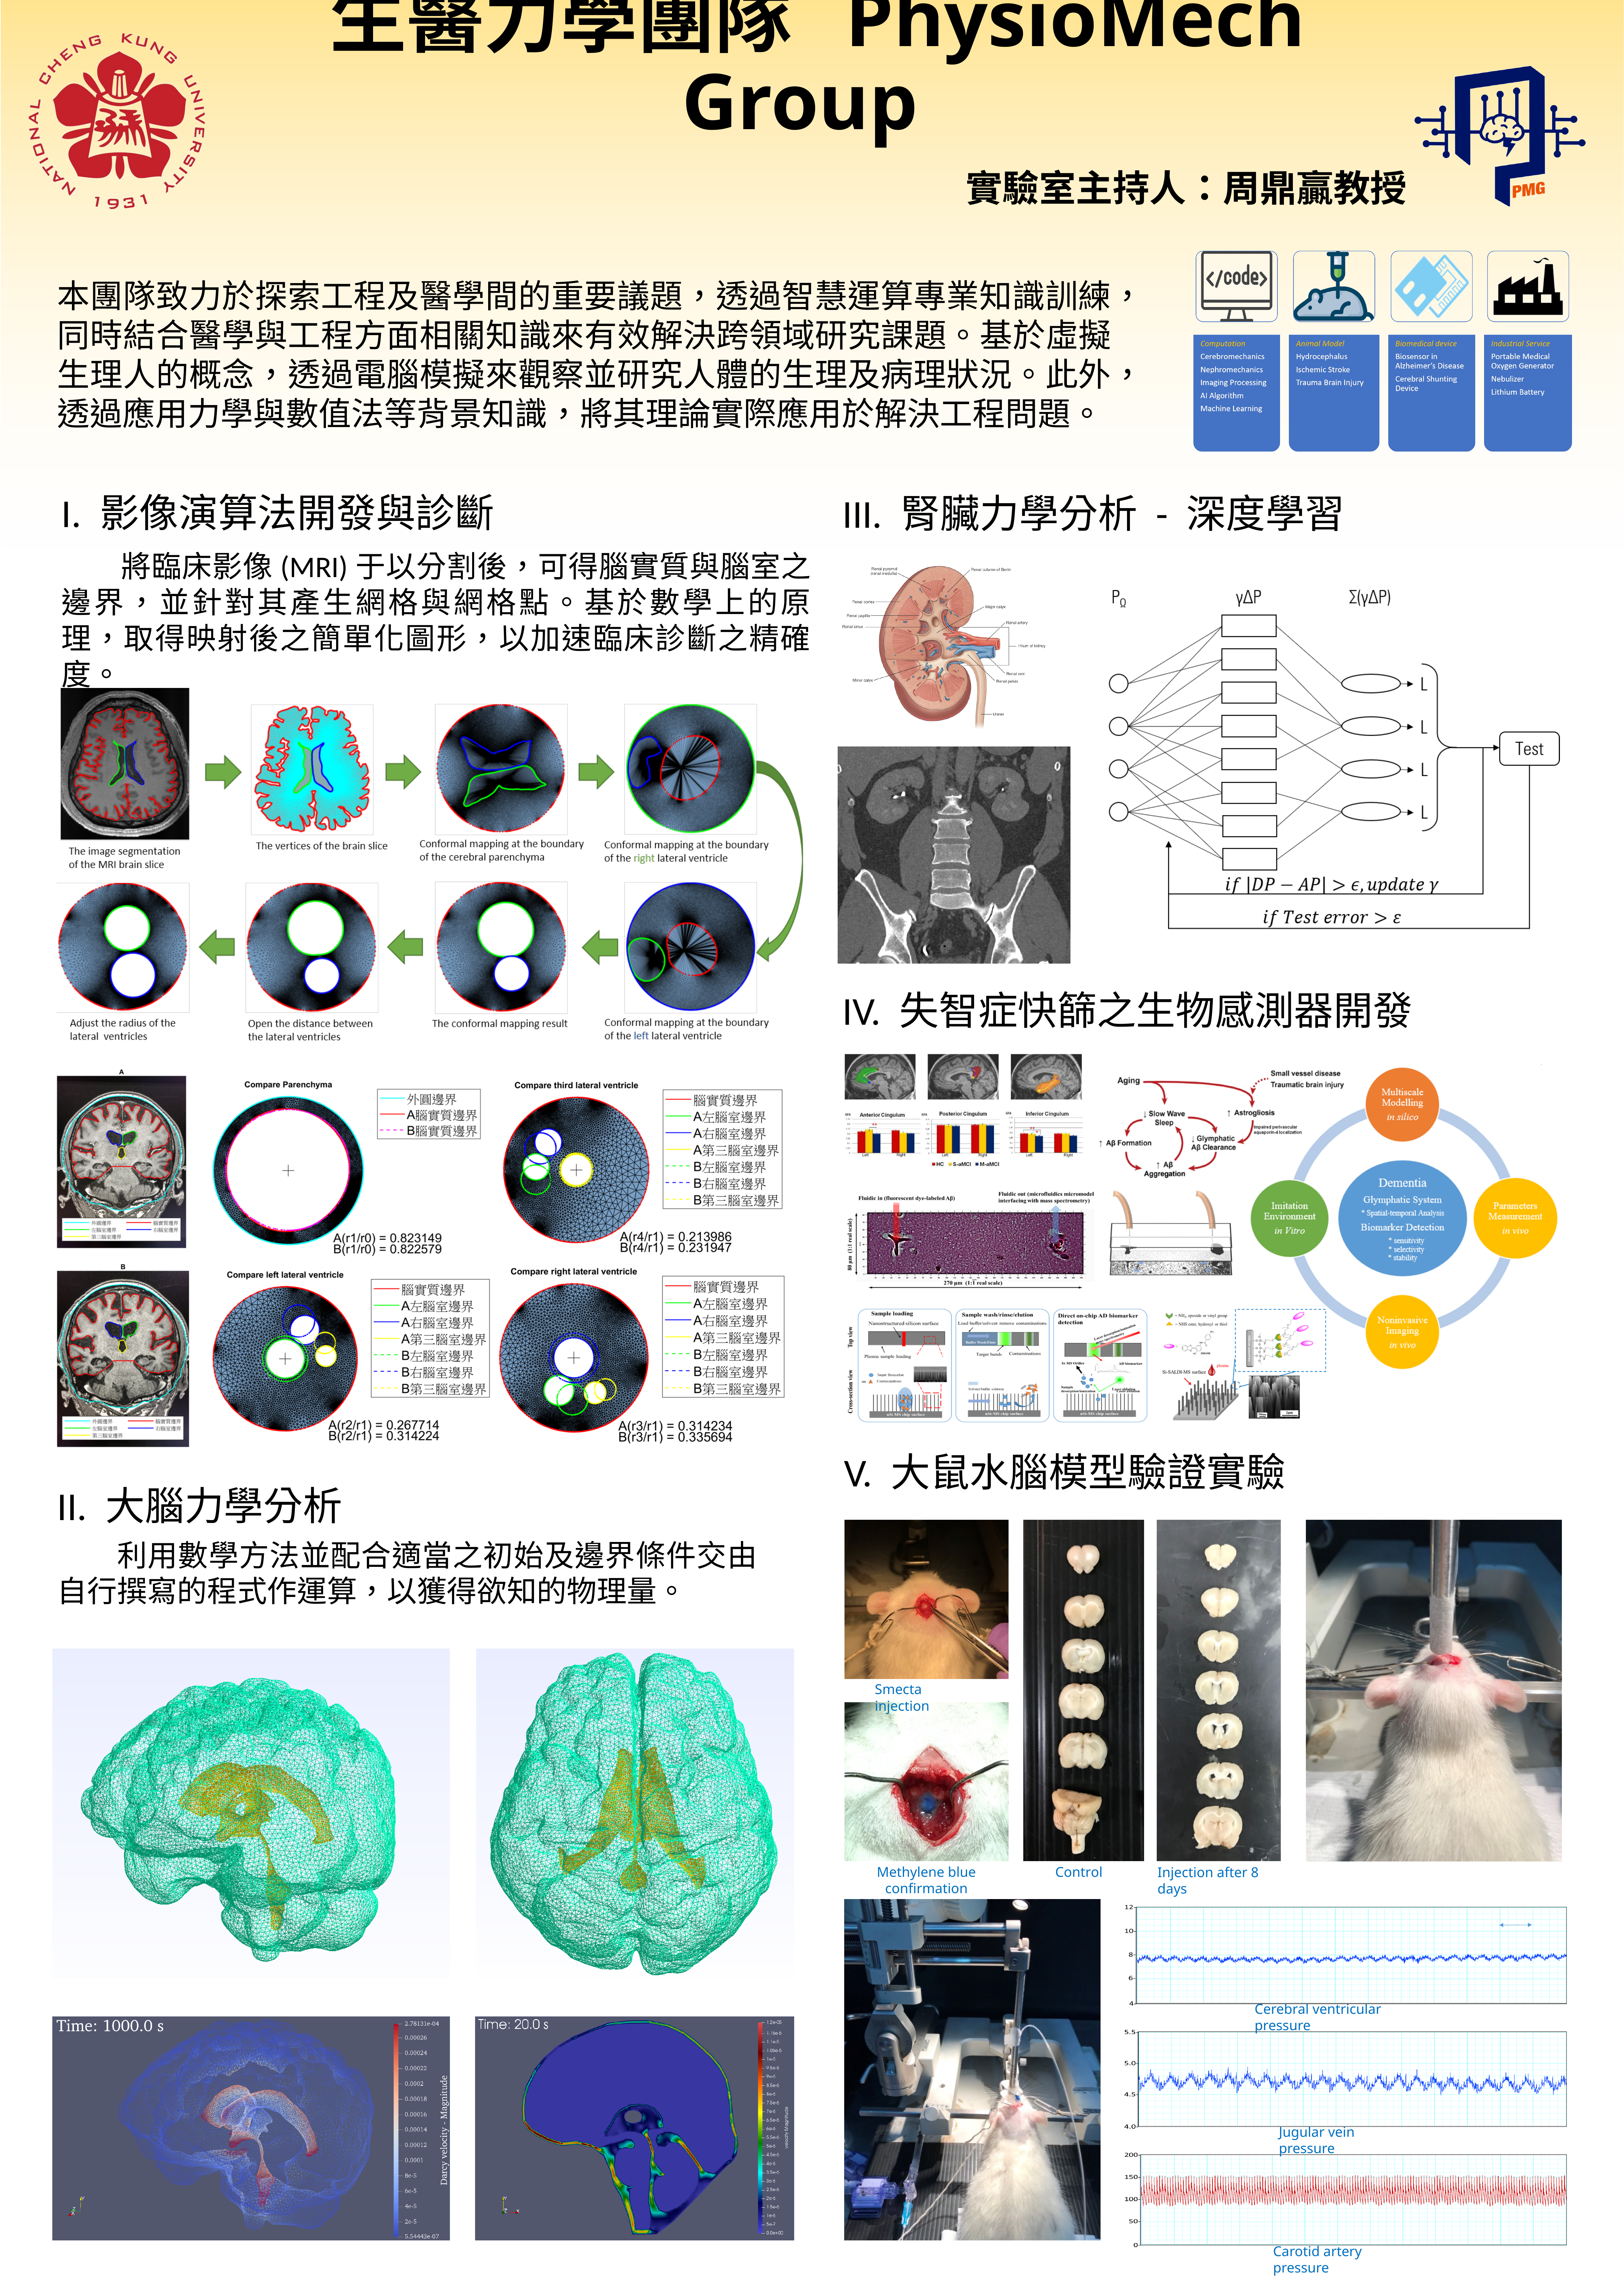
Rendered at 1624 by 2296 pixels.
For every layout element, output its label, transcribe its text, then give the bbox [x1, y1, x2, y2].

text_box V. 大鼠水腦模型驗證實驗 [839, 1445, 1555, 1497]
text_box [838, 561, 1560, 964]
text_box IV. 失智症快篩之生物感測器開發 [838, 983, 1553, 1036]
picture [29, 33, 205, 209]
picture [52, 1067, 798, 1455]
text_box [839, 1520, 1567, 2262]
text_box 本團隊致力於探索工程及醫學間的重要議題，透過智慧運算專業知識訓練，同時結合醫學與工程方面相關知識來有效解決跨領域研究課題。基於虛擬生理人的概念，透過電腦模擬來觀察並研究人體的生理及病理狀況。此外，透過應用力學與數值法等背景知識，將其理論實際應用於解決工程問題。 [52, 273, 1118, 435]
picture [56, 688, 803, 1051]
picture [837, 1050, 1565, 1434]
text_box III. 腎臟力學分析 - 深度學習 [838, 486, 1553, 539]
text_box [0, 0, 1624, 550]
picture [1193, 249, 1572, 455]
picture [1411, 44, 1587, 220]
text_box II. 大腦力學分析 利用數學方法並配合適當之初始及邊界條件交由自行撰寫的程式作運算，以獲得欲知的物理量。 [52, 1478, 763, 1611]
title 生醫力學團隊 PhysioMech Group [205, 44, 1407, 148]
text_box I. 影像演算法開發與診斷 將臨床影像(MRI)于以分割後，可得腦實質與腦室之邊界，並針對其產生網格與網格點。基於數學上的原理，取得映射後之簡單化圖形，以加速臨床診斷之精確度。 [56, 485, 816, 694]
text_box 實驗室主持人：周鼎贏教授 [961, 162, 1411, 212]
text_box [52, 1649, 794, 2240]
